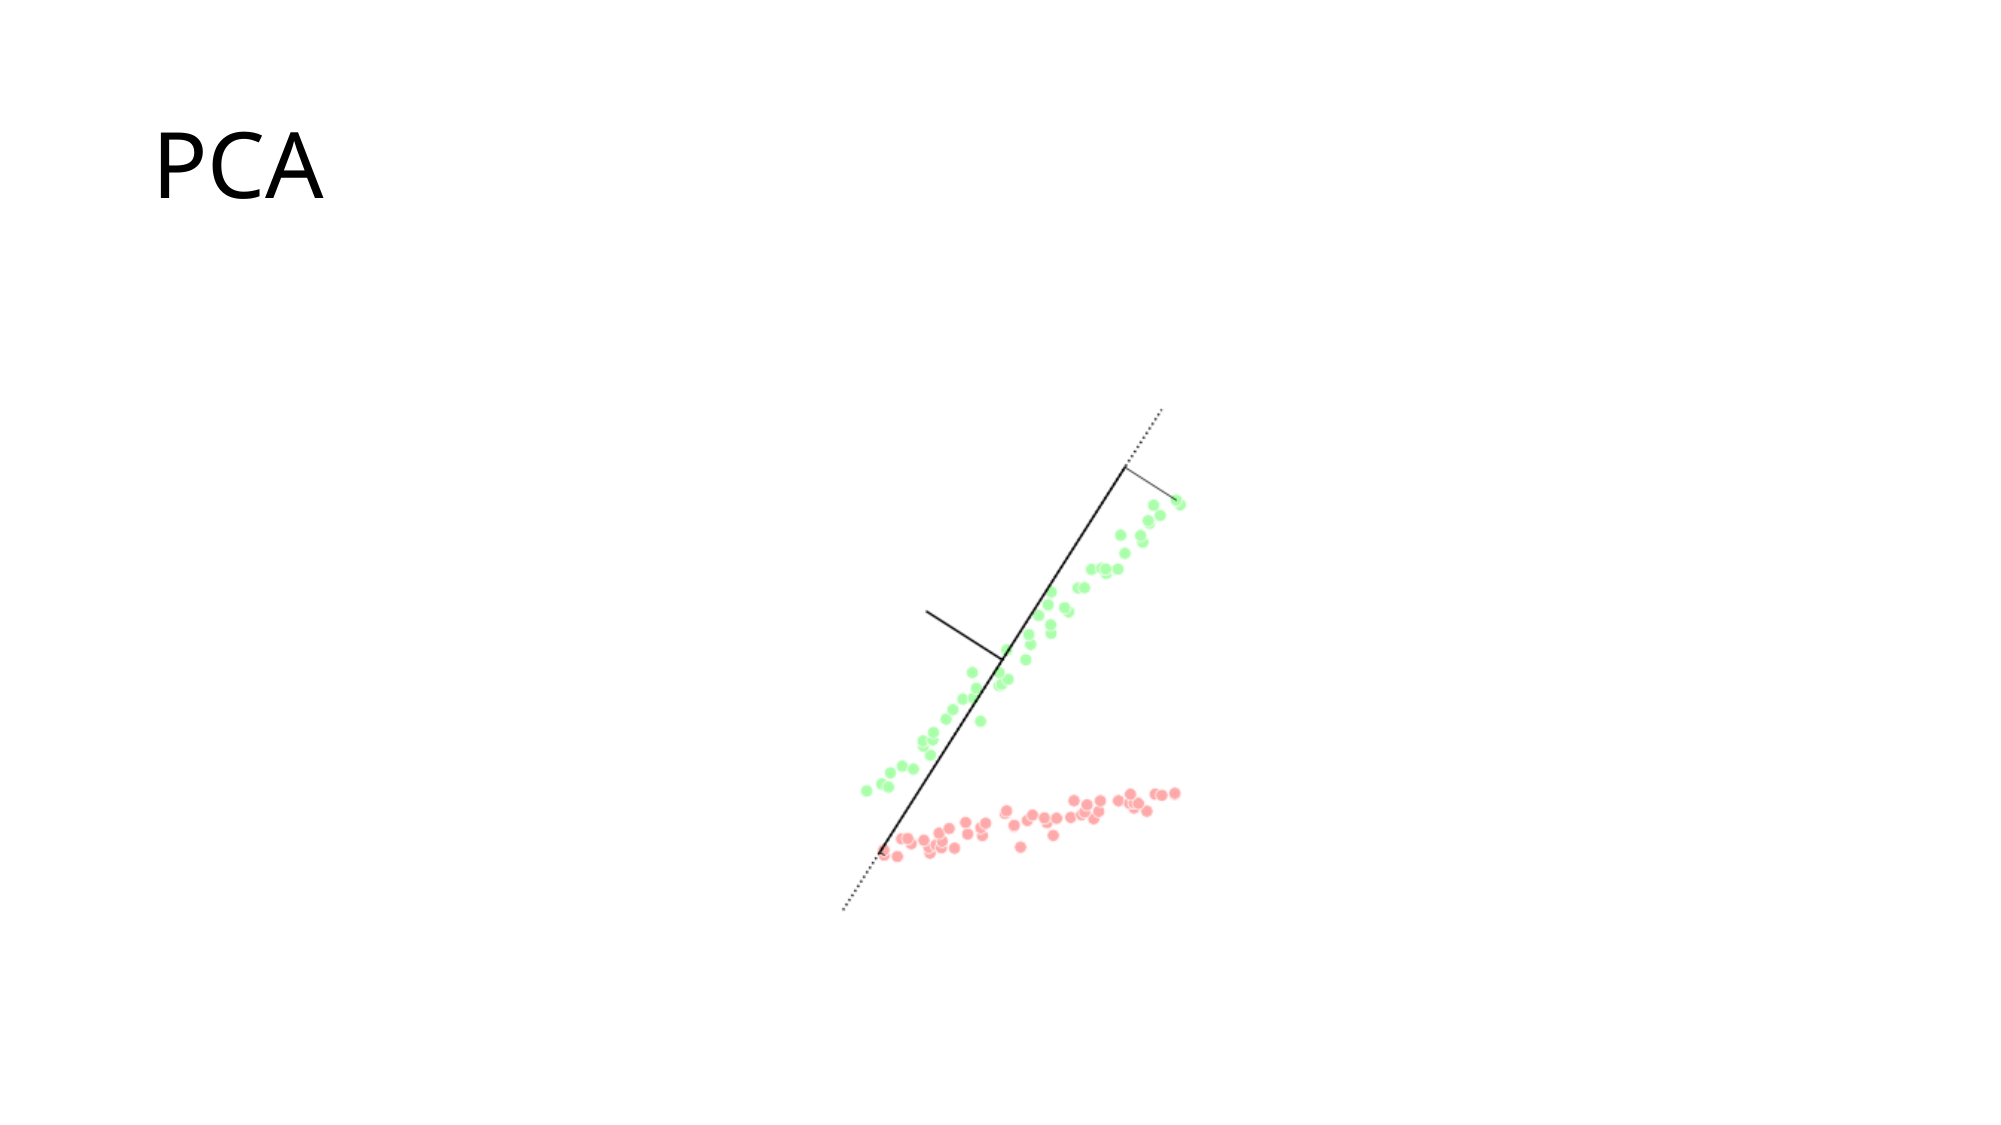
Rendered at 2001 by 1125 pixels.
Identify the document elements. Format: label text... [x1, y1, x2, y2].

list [523, 298, 1477, 1014]
title PCA [137, 59, 1863, 278]
